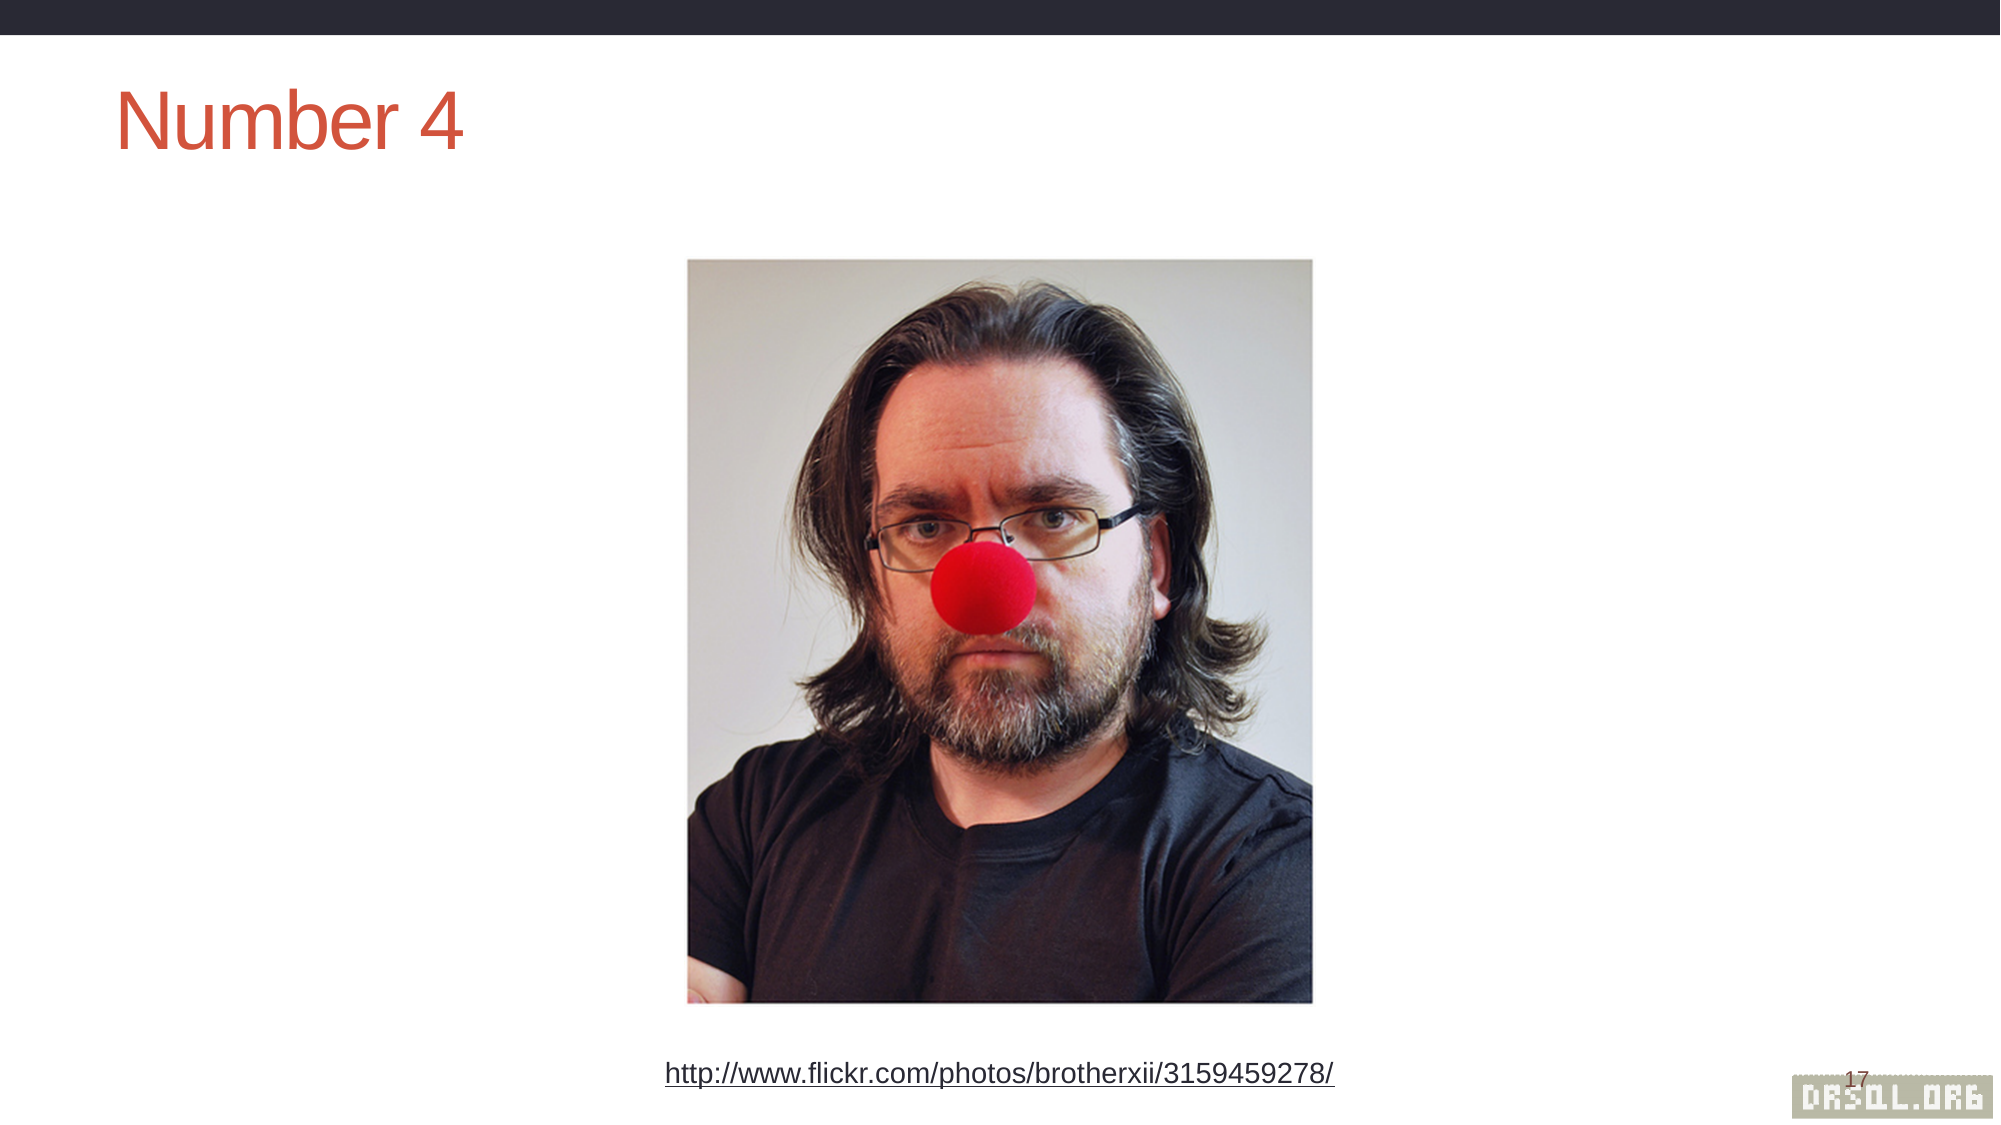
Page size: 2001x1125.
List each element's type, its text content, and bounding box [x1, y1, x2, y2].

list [684, 255, 1316, 1007]
title Number 4 [99, 45, 1884, 188]
text_box http://www.flickr.com/photos/brotherxii/3159459278/ [650, 1047, 1350, 1098]
